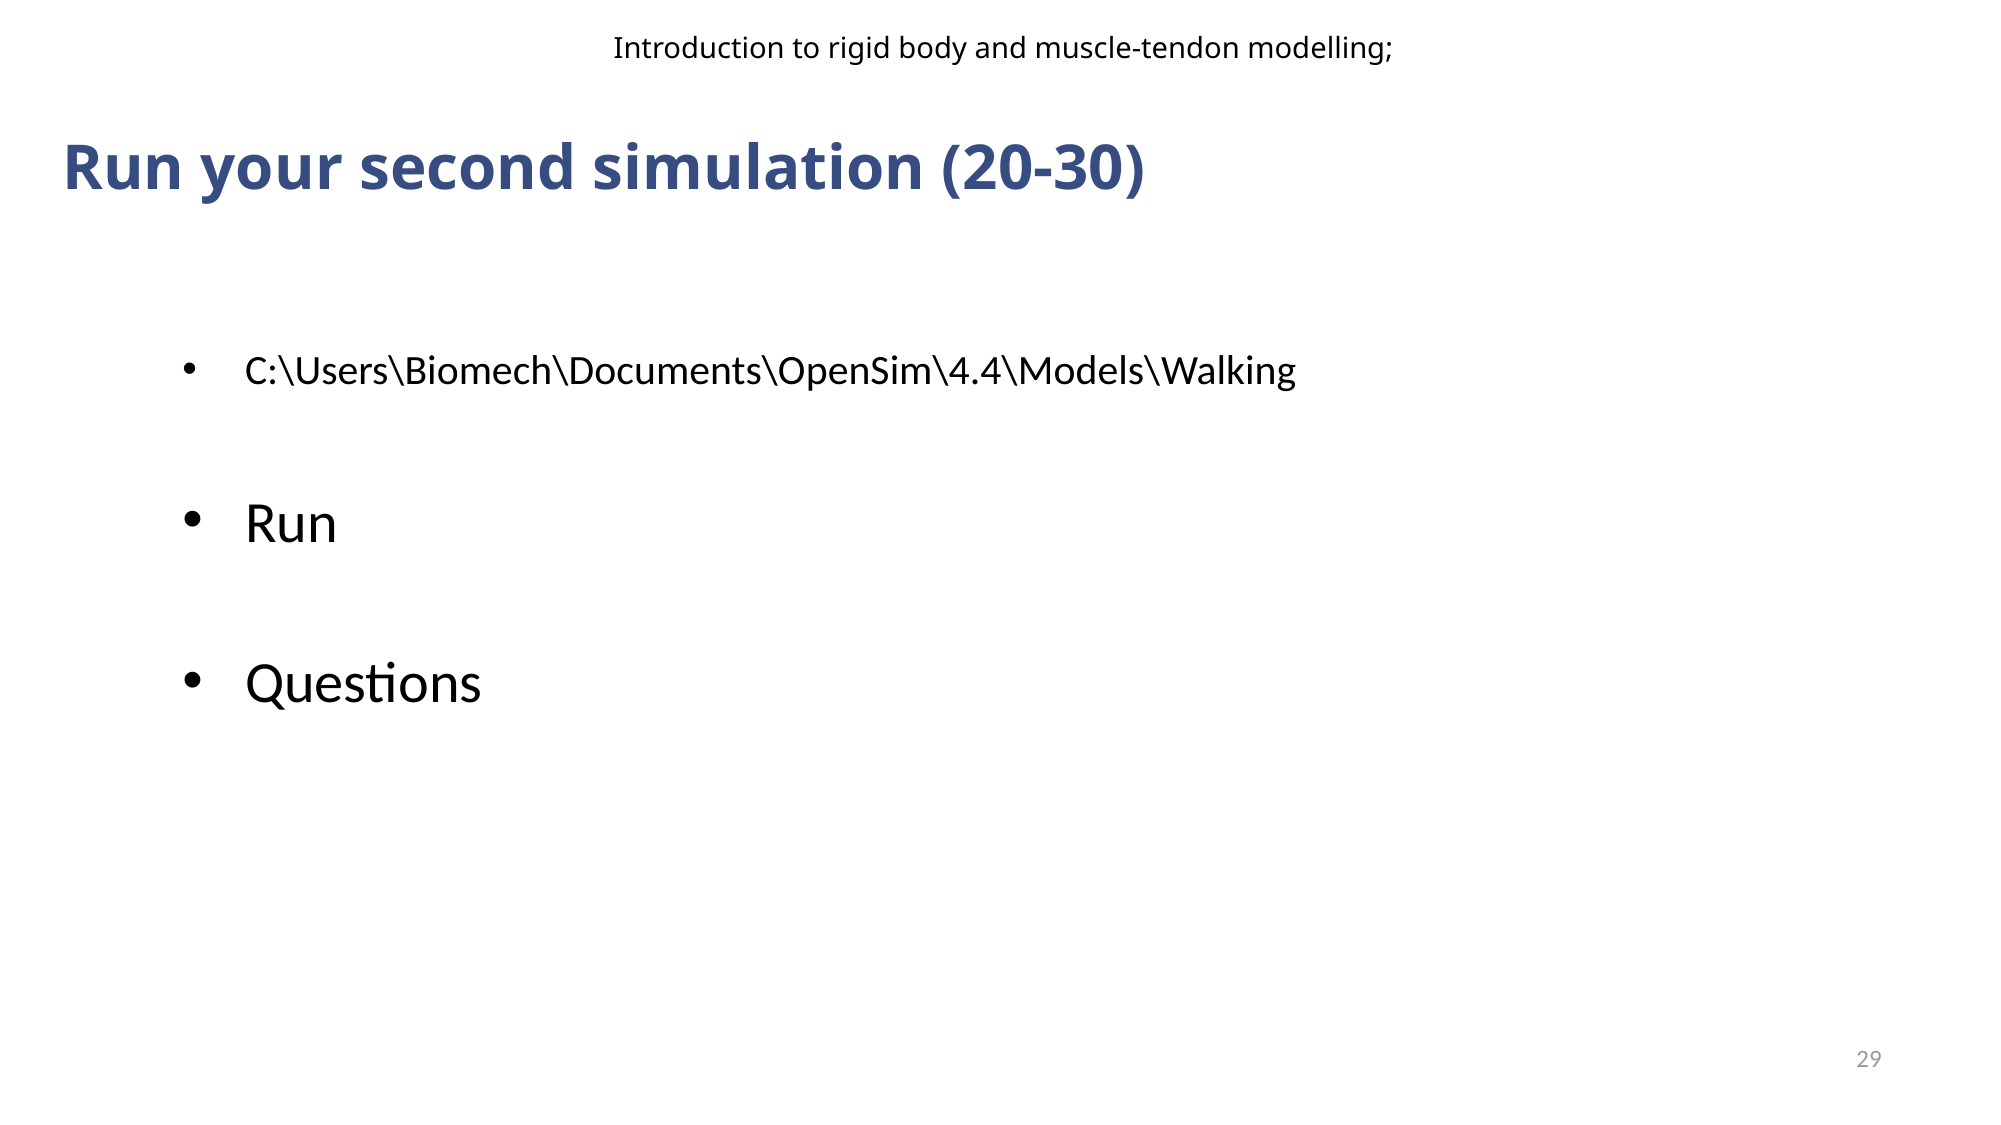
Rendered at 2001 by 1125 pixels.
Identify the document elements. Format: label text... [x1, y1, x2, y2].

text_box Introduction to rigid body and muscle-tendon modelling; [335, 22, 1665, 72]
title Run your second simulation (20-30) [47, 120, 1164, 230]
slide_number 29 [1375, 1042, 1882, 1103]
list C:\Users\Biomech\Documents\OpenSim\4.4\Models\Walking Run Questions [167, 285, 1860, 948]
